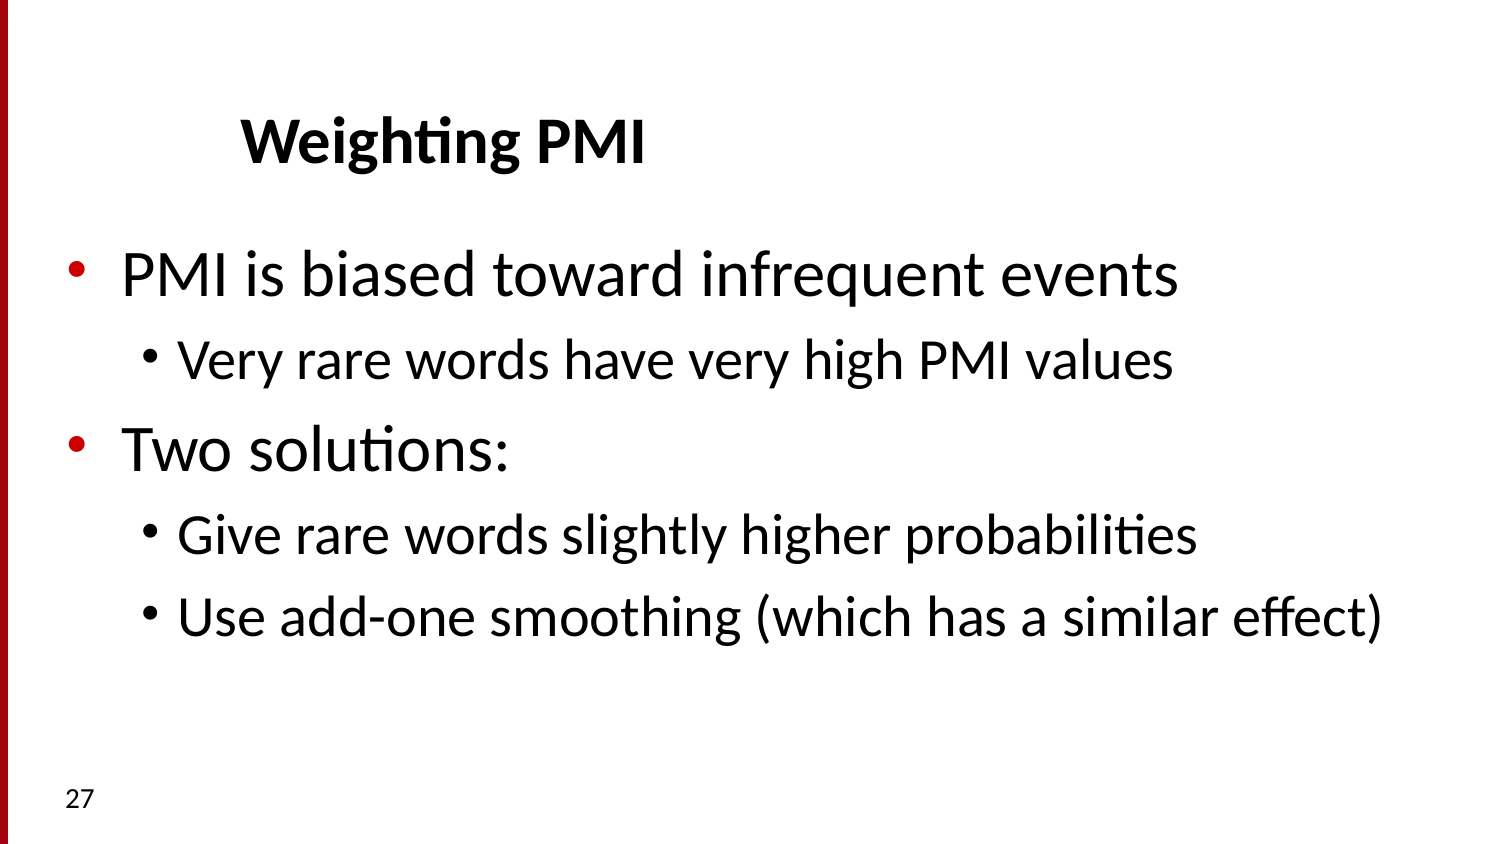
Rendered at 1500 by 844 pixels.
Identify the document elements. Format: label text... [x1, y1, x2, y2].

title Weighting PMI [225, 62, 1450, 185]
slide_number 27 [49, 771, 376, 829]
list PMI is biased toward infrequent events Very rare words have very high PMI values Two solutions: Give rare words slightly higher probabilities Use add-one smoothing (which has a similar effect) [50, 221, 1450, 769]
